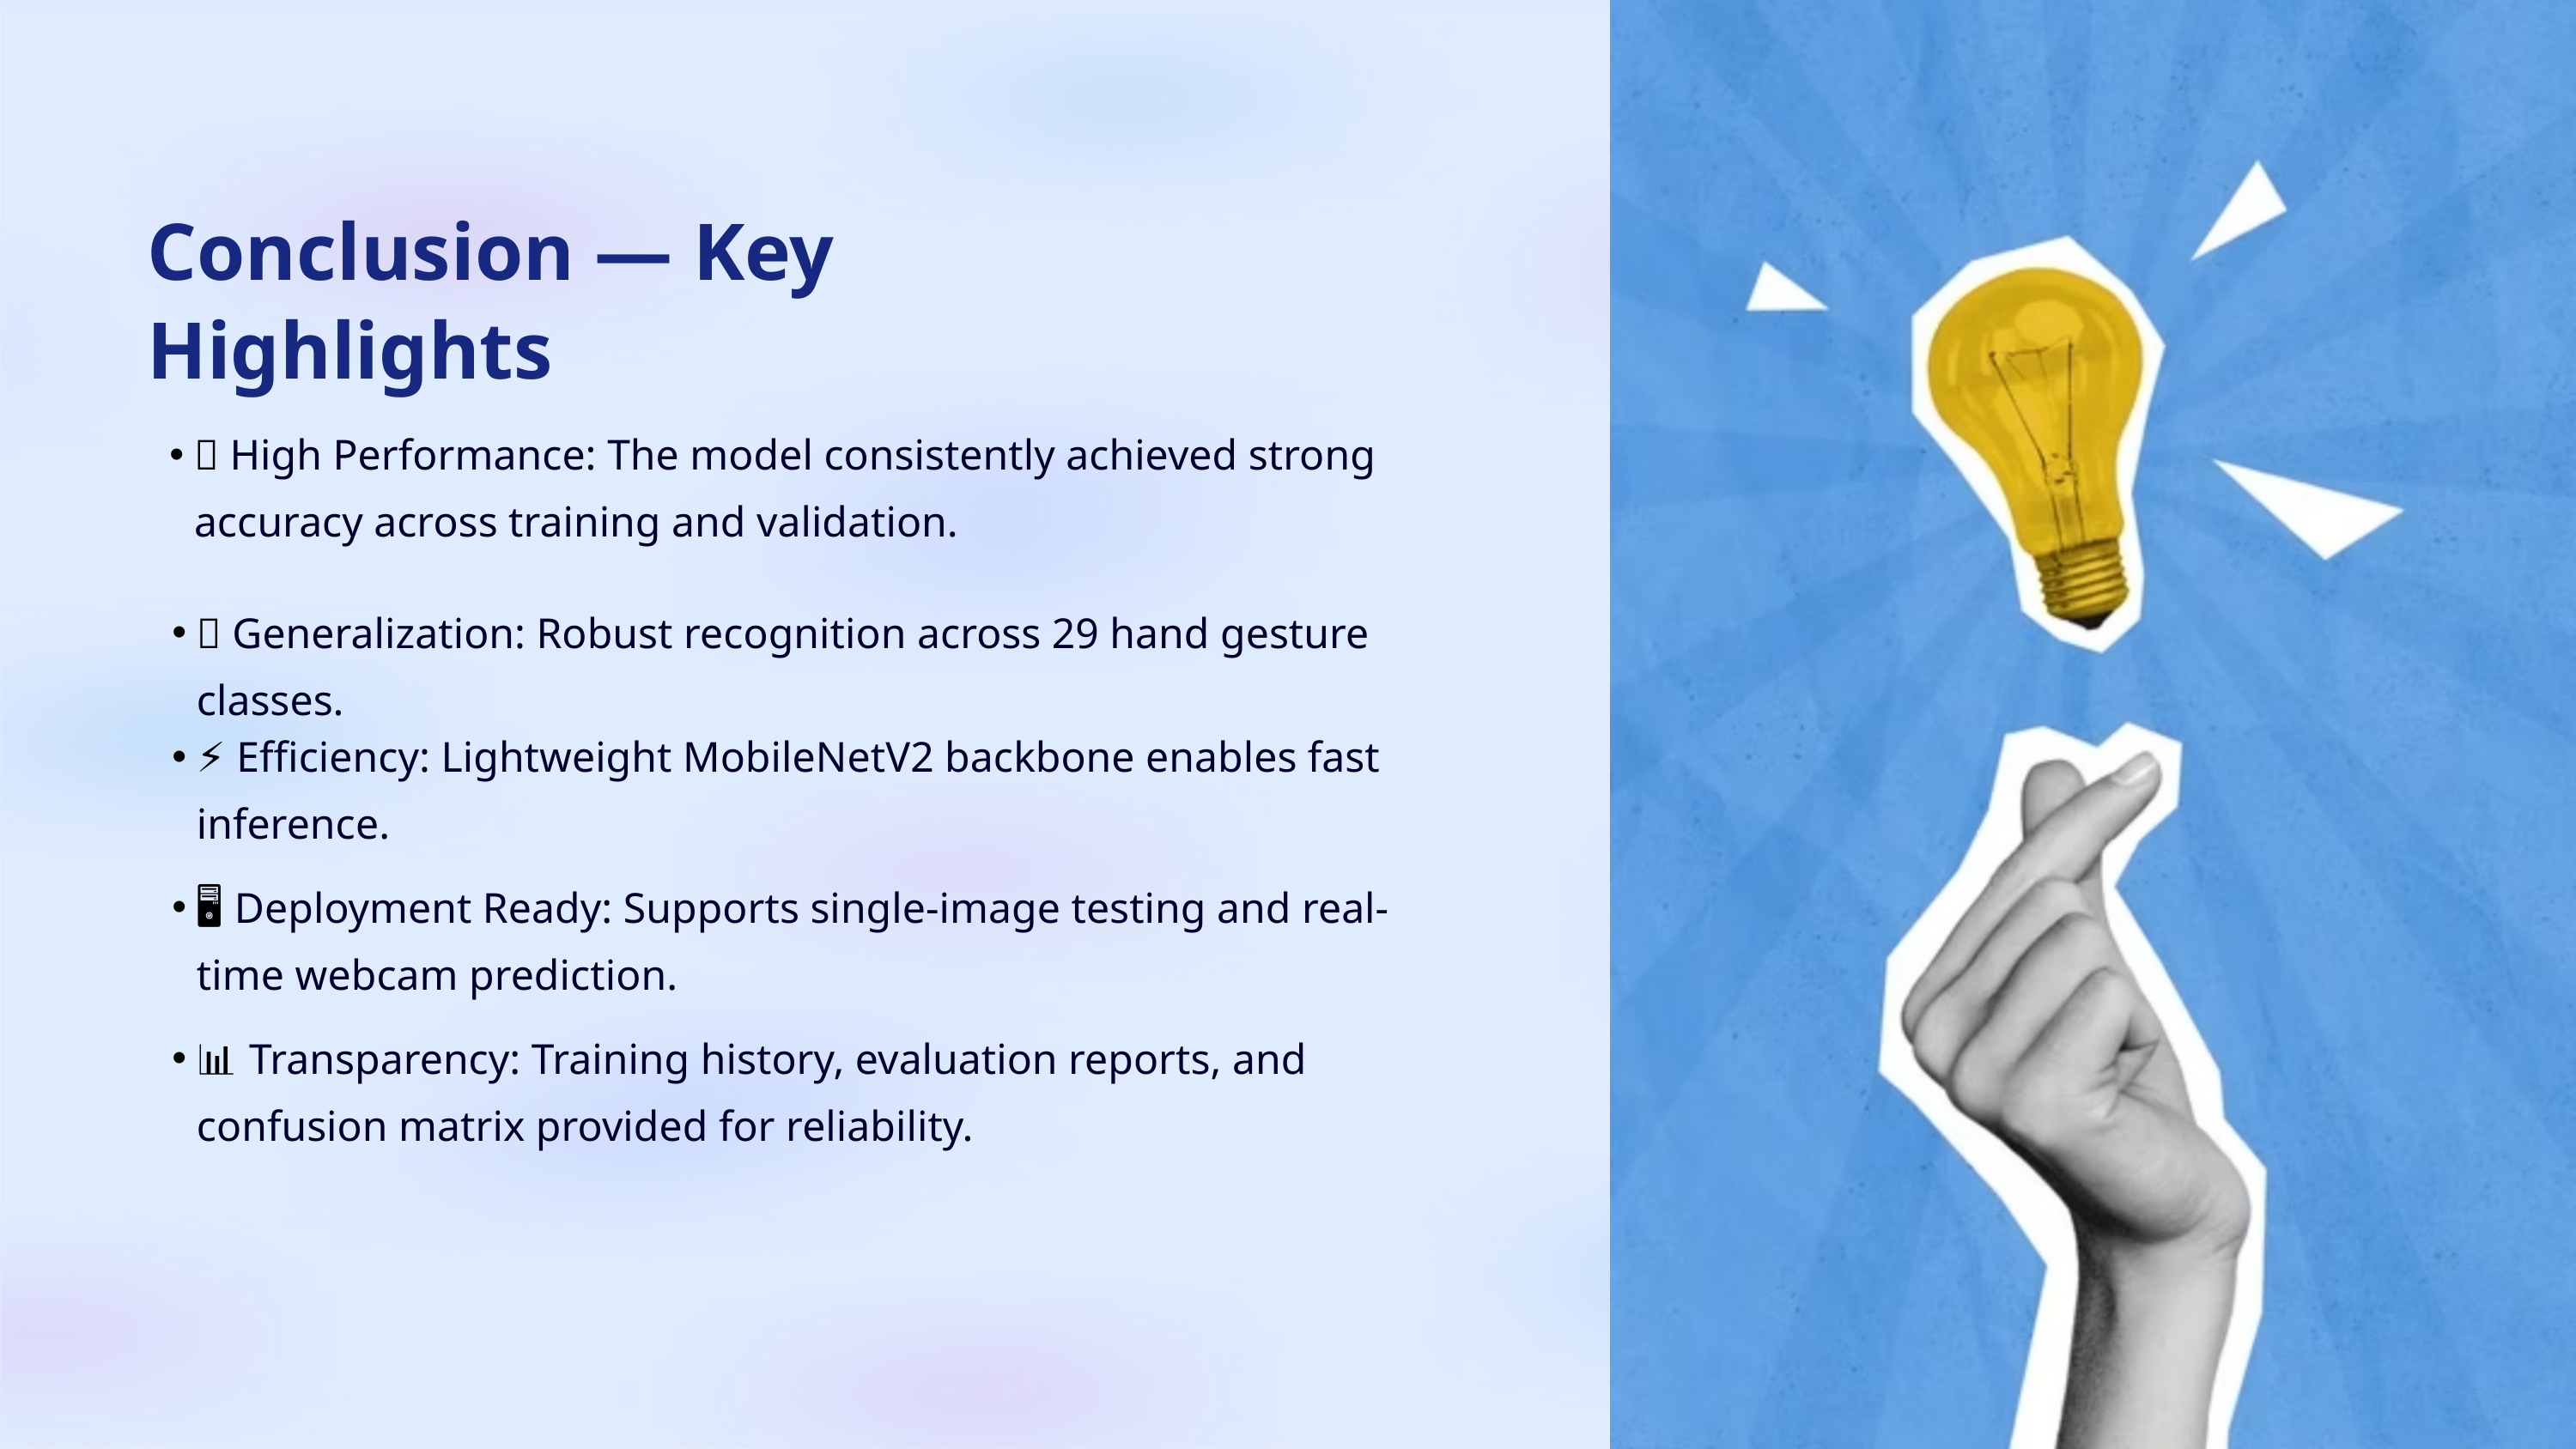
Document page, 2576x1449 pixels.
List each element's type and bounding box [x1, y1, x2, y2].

text_box [1609, 0, 2576, 1449]
text_box [0, 0, 1607, 1449]
